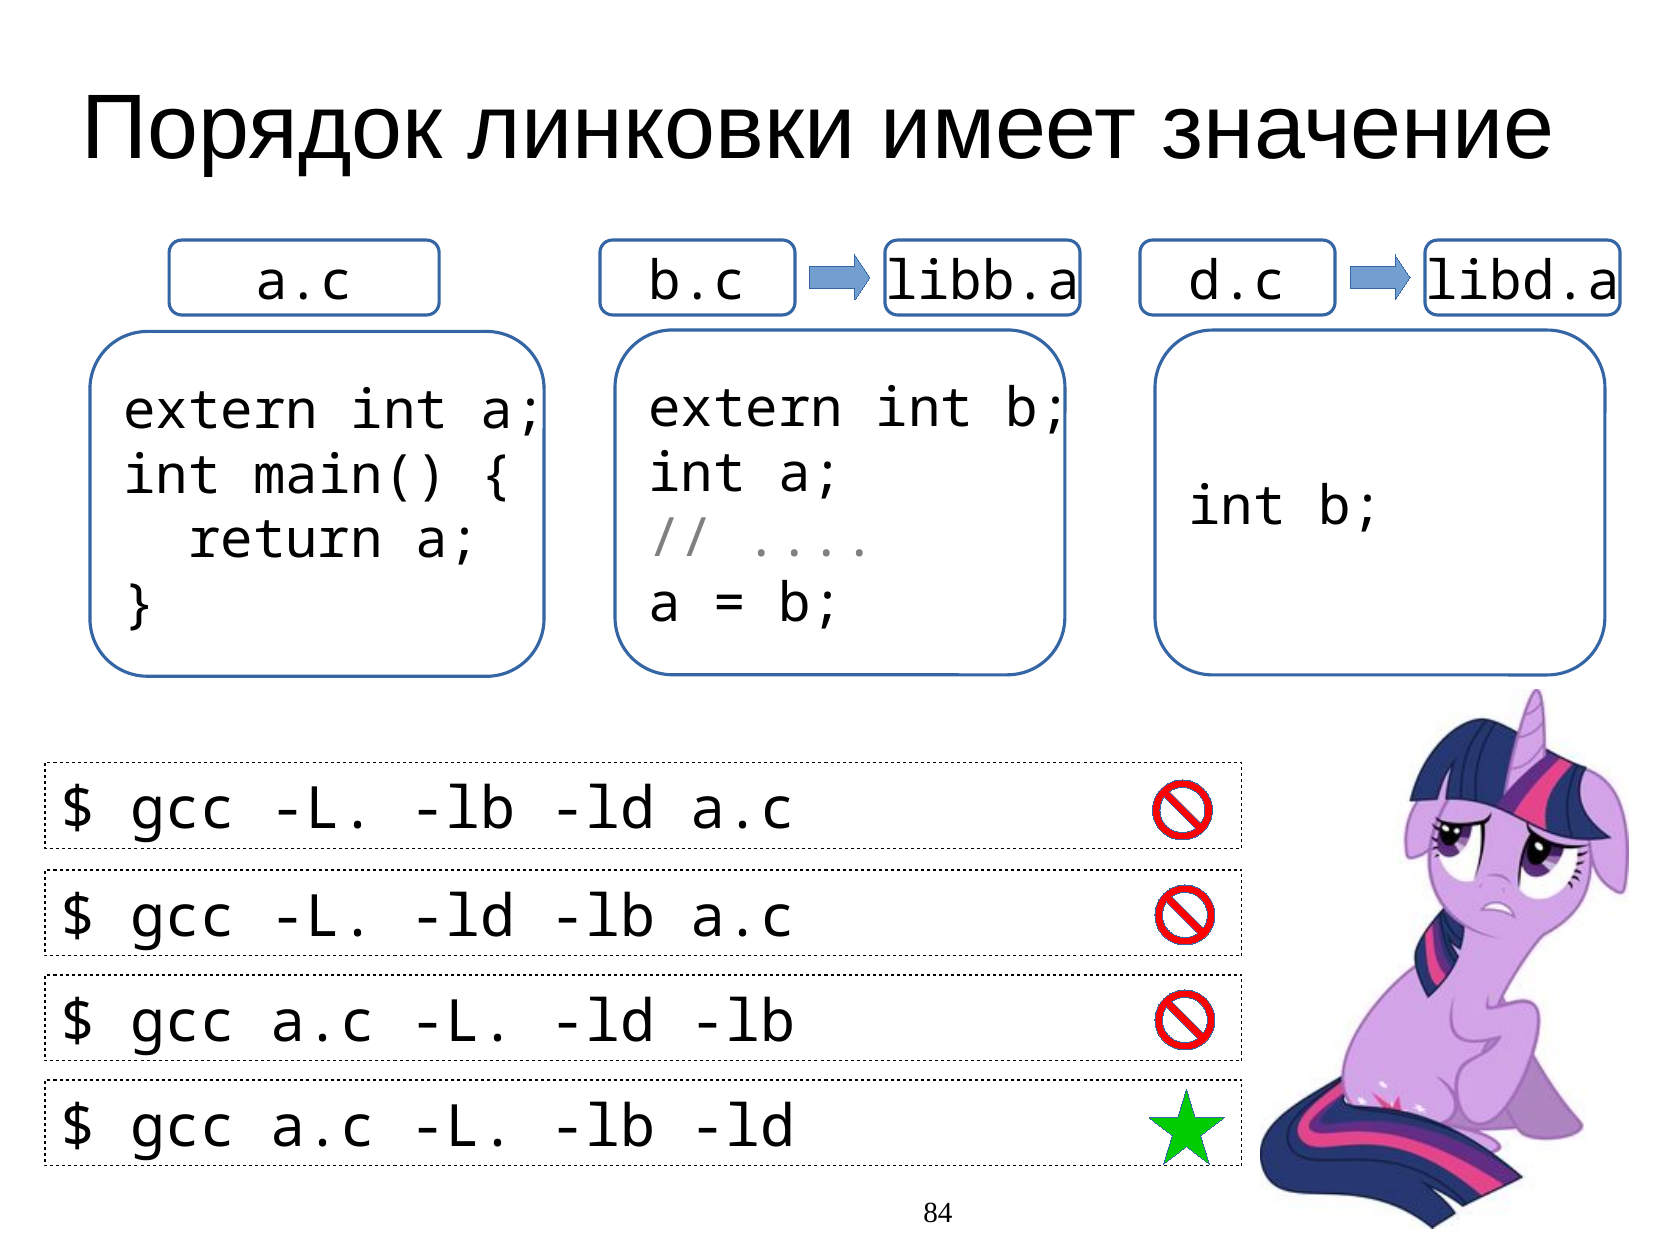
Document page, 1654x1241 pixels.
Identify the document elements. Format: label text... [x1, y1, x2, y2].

text_box [1154, 884, 1215, 945]
text_box [1152, 779, 1213, 840]
text_box $ gcc a.c -L. -lb -ld [45, 1080, 1242, 1166]
text_box libd.a [1425, 240, 1621, 316]
text_box extern int b; int a; // .... a = b; [615, 329, 1065, 675]
picture [1259, 689, 1629, 1229]
text_box b.c [599, 240, 796, 315]
text_box libb.a [884, 240, 1081, 316]
text_box a.c [169, 240, 440, 316]
text_box $ gcc a.c -L. -ld -lb [45, 975, 1242, 1061]
text_box $ gcc -L. -lb -ld a.c [45, 762, 1242, 849]
slide_number 84 [567, 1193, 953, 1241]
text_box [1149, 1089, 1225, 1165]
text_box d.c [1140, 240, 1336, 315]
text_box $ gcc -L. -ld -lb a.c [45, 870, 1242, 956]
text_box [809, 254, 870, 300]
text_box [1350, 254, 1411, 300]
text_box [1154, 989, 1215, 1050]
text_box int b; [1155, 330, 1605, 675]
title Порядок линковки имеет значение [75, 17, 1564, 225]
text_box extern int a; int main() { return a; } [89, 331, 545, 677]
